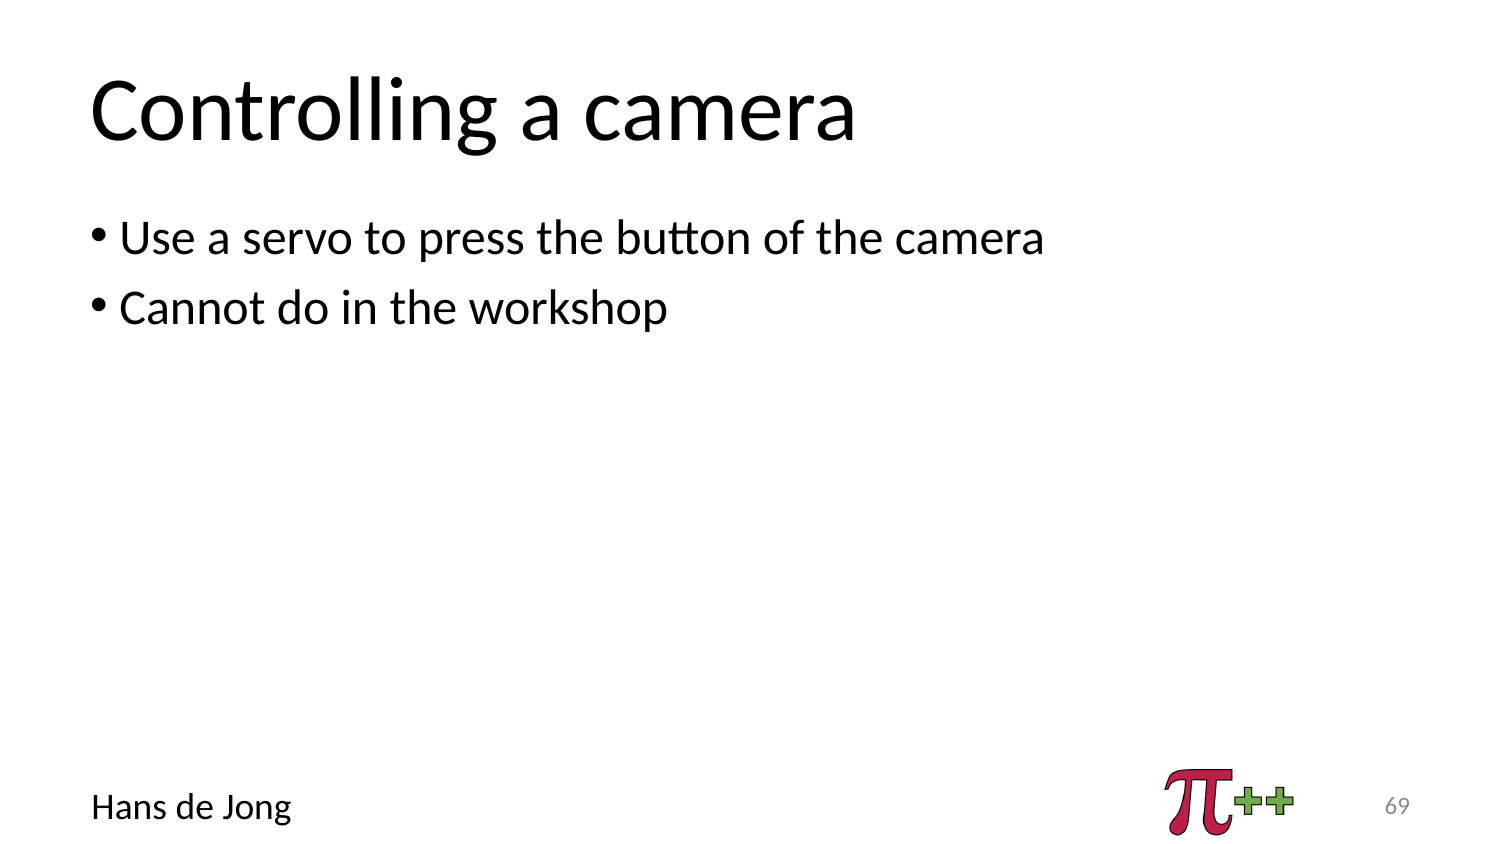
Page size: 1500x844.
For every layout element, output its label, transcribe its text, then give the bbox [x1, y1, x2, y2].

title Controlling a camera [75, 33, 1425, 175]
picture [1163, 768, 1294, 836]
list Use a servo to press the button of the camera Cannot do in the workshop [75, 196, 1425, 754]
slide_number 69 [1340, 782, 1425, 827]
